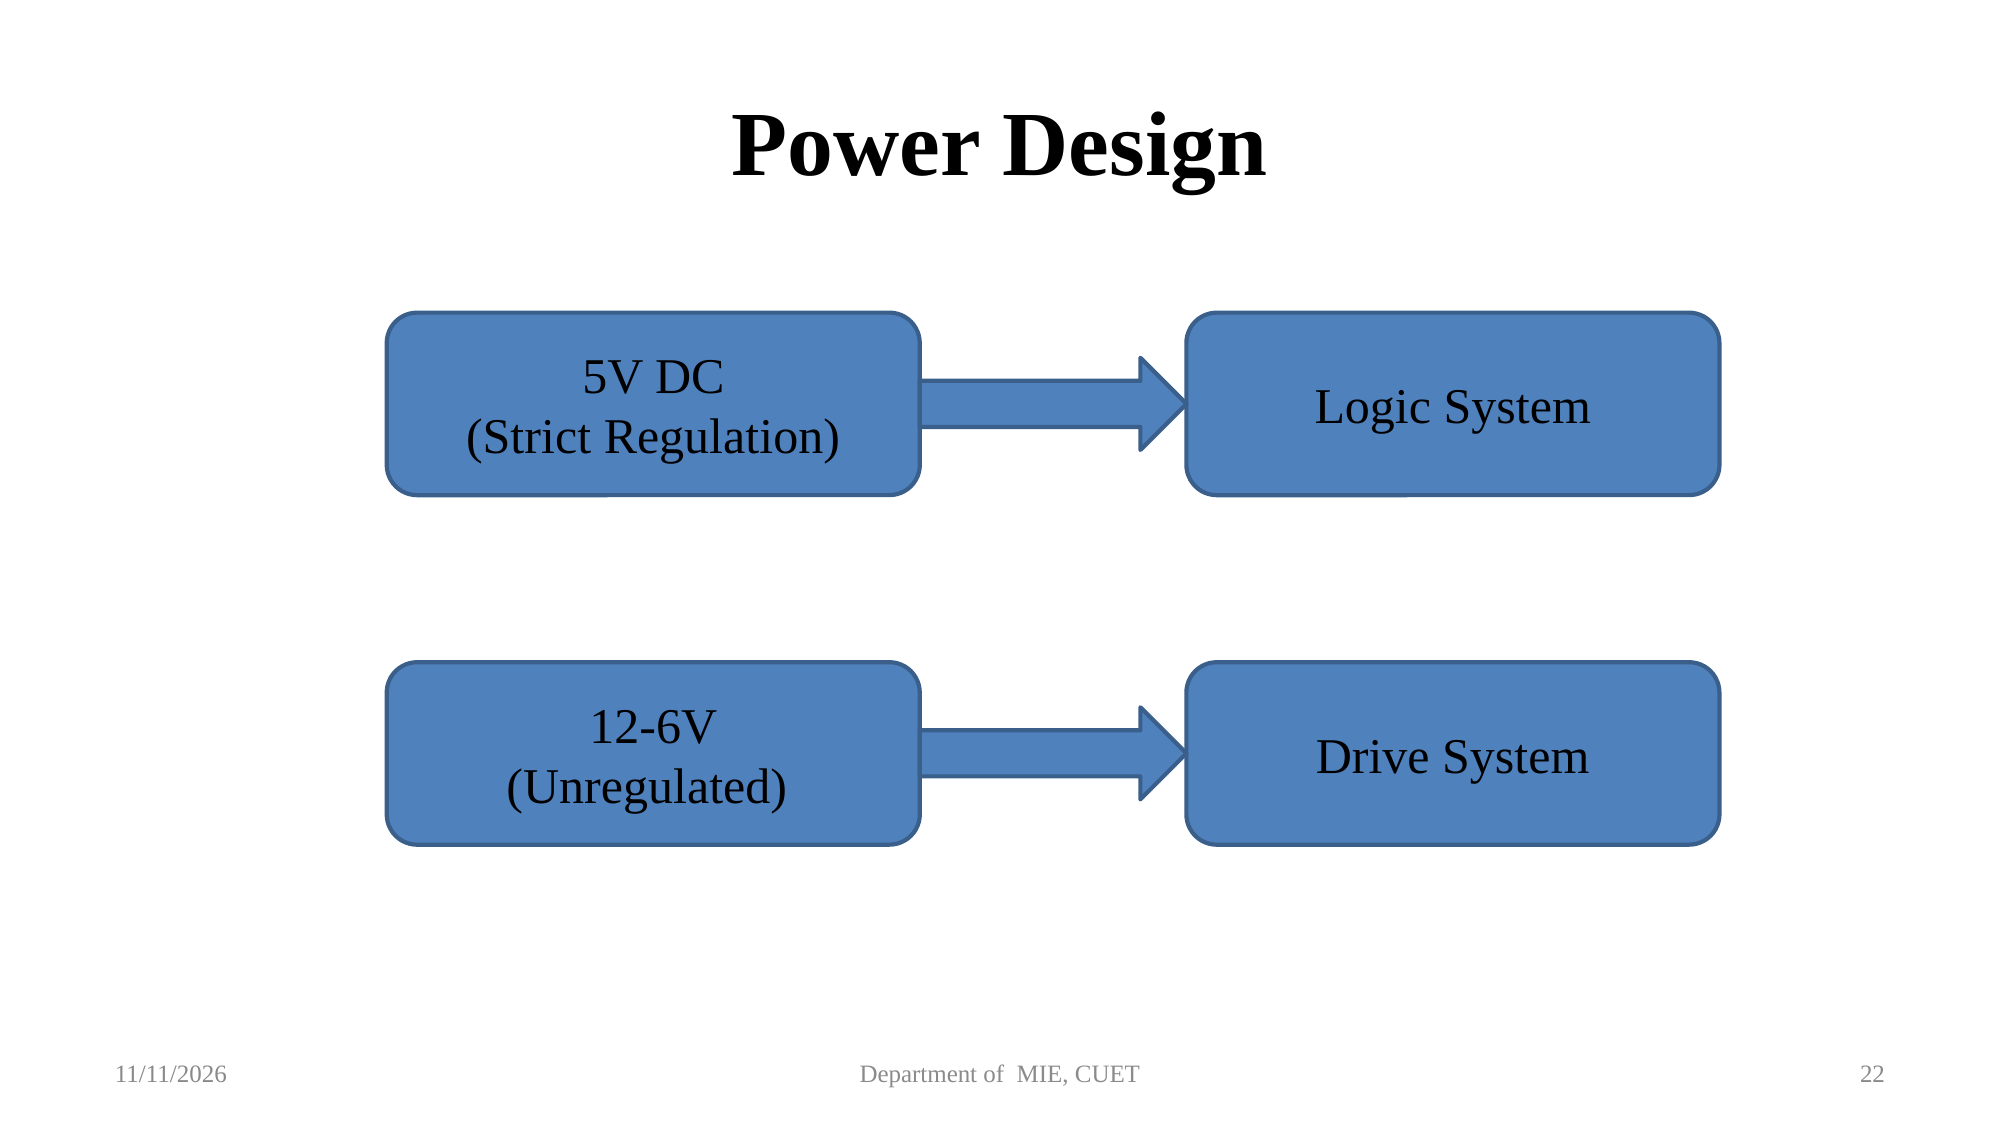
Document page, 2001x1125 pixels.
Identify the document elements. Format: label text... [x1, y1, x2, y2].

footer Department of MIE, CUET [683, 1042, 1317, 1103]
text_box Drive System [1184, 660, 1722, 847]
slide_number 22-Apr-21 [99, 1042, 567, 1103]
text_box [917, 355, 1189, 452]
text_box Logic System [1184, 310, 1722, 498]
title Power Design [99, 44, 1901, 233]
text_box 12-6V (Unregulated) [384, 660, 922, 847]
text_box 5V DC (Strict Regulation) [384, 310, 922, 498]
text_box [917, 705, 1189, 802]
slide_number 22 [1433, 1042, 1900, 1103]
